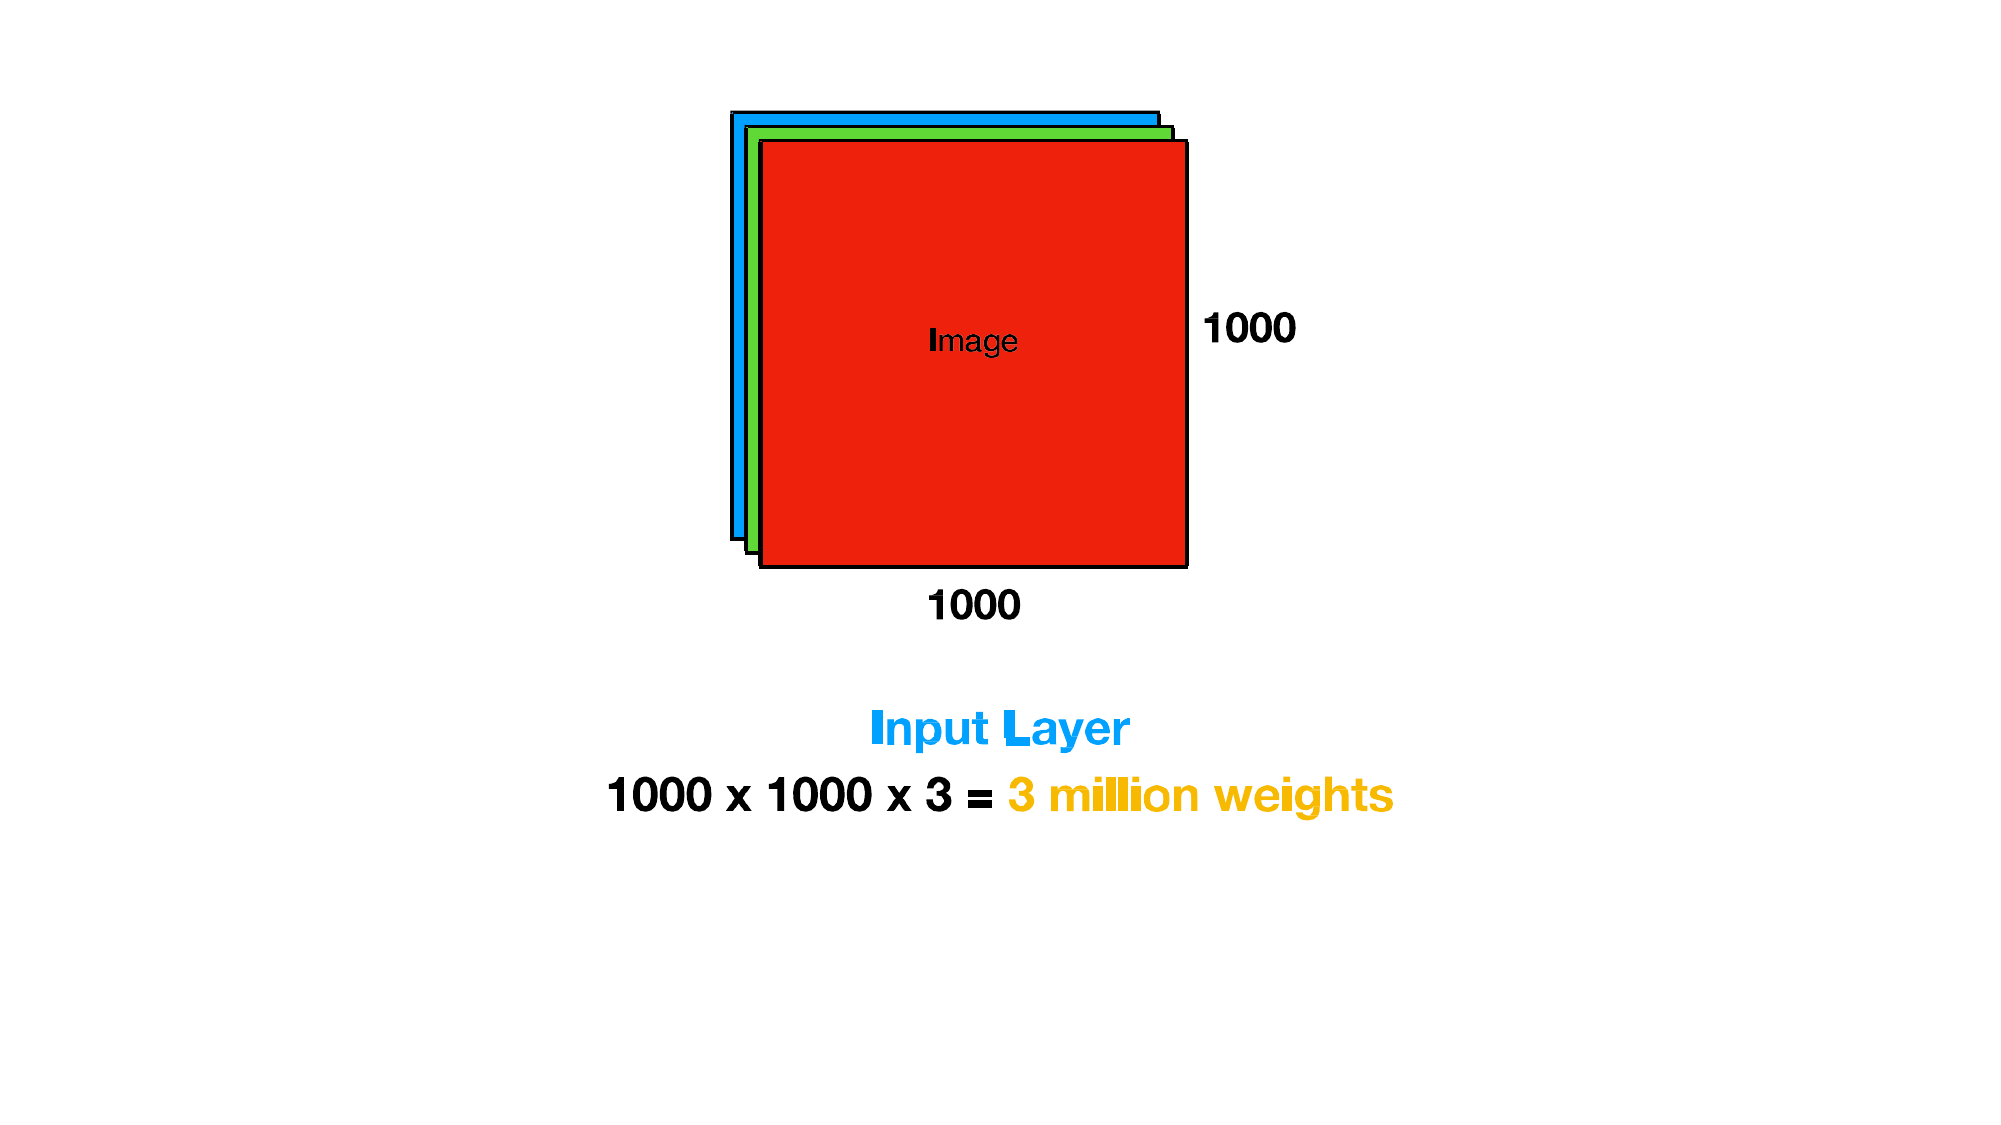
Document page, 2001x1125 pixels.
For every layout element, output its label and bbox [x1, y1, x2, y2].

text_box [793, 776, 818, 812]
text_box [1143, 785, 1170, 812]
text_box [950, 588, 973, 620]
text_box [1032, 718, 1057, 745]
text_box [887, 718, 911, 745]
text_box [1249, 311, 1272, 343]
text_box [1369, 785, 1393, 812]
text_box [1085, 718, 1110, 745]
text_box [633, 776, 658, 812]
text_box [1254, 785, 1280, 812]
text_box [998, 588, 1021, 620]
text_box [1351, 778, 1368, 812]
text_box [1213, 786, 1253, 811]
text_box [725, 786, 752, 811]
text_box [1283, 776, 1291, 783]
text_box [732, 113, 1158, 538]
text_box [768, 777, 785, 811]
text_box [1204, 312, 1219, 343]
text_box [1113, 718, 1130, 745]
text_box [965, 334, 1000, 358]
text_box [1295, 785, 1320, 821]
text_box [819, 776, 845, 812]
text_box [659, 776, 685, 812]
text_box [916, 718, 942, 754]
text_box [1132, 776, 1140, 783]
text_box [929, 589, 943, 620]
text_box [1174, 785, 1198, 811]
text_box [886, 786, 912, 811]
text_box [608, 777, 624, 811]
text_box [1226, 311, 1249, 343]
text_box [945, 719, 969, 745]
text_box [1051, 785, 1090, 812]
text_box [1325, 776, 1349, 811]
text_box [1273, 311, 1296, 343]
text_box [1001, 334, 1018, 352]
text_box [846, 776, 872, 812]
text_box [1058, 719, 1084, 754]
text_box [1094, 776, 1102, 783]
text_box [747, 128, 1172, 552]
text_box [971, 711, 988, 745]
text_box [939, 334, 963, 351]
text_box [761, 142, 1187, 566]
text_box [974, 588, 997, 620]
text_box [686, 776, 712, 812]
text_box [926, 776, 952, 812]
text_box [1009, 776, 1035, 812]
